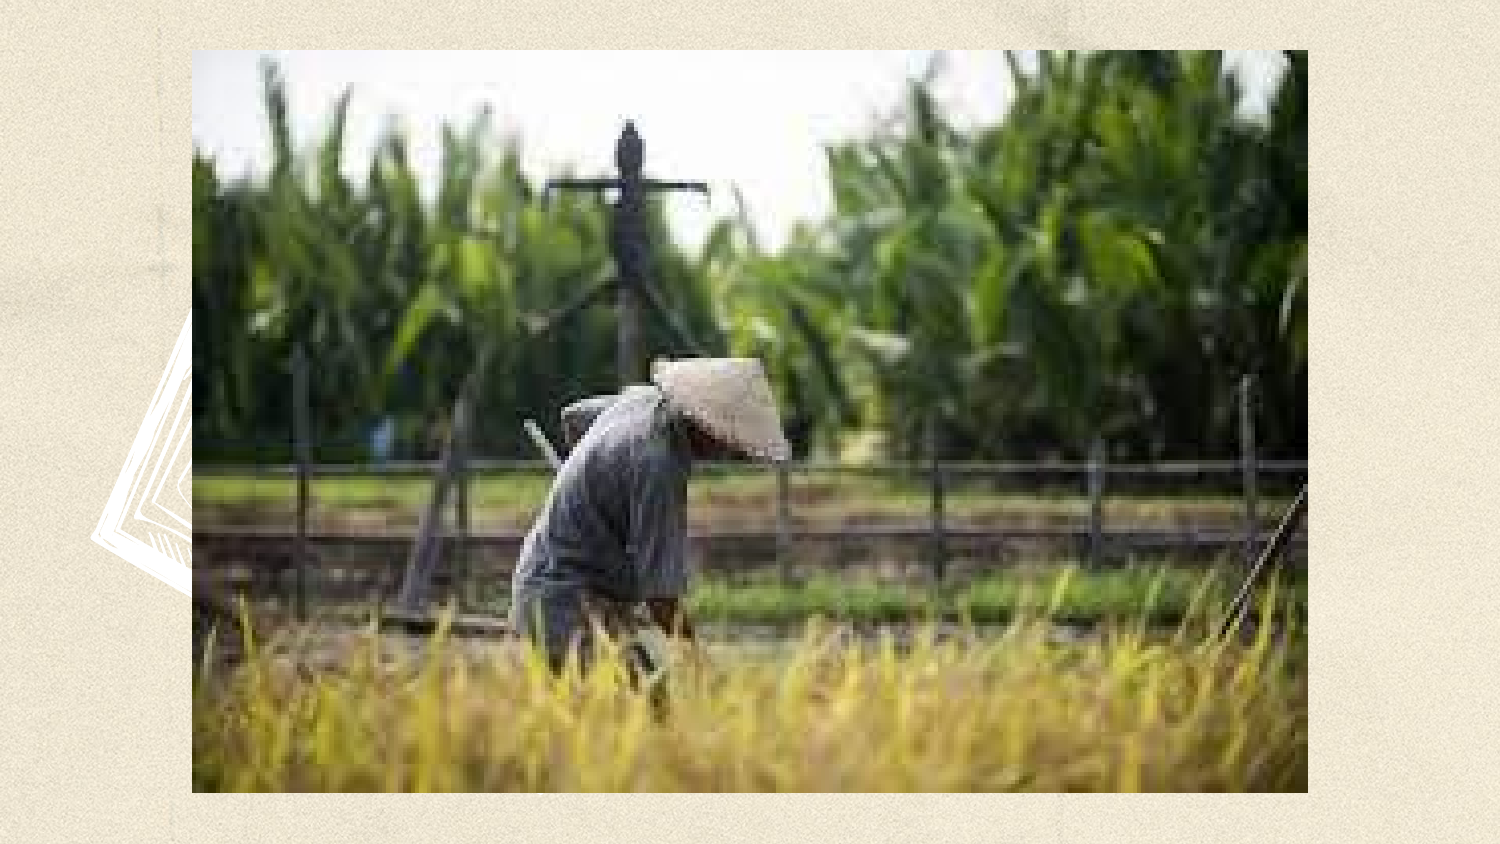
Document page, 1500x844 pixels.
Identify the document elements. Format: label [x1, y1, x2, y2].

text_box [90, 319, 186, 595]
picture [0, 0, 1500, 844]
